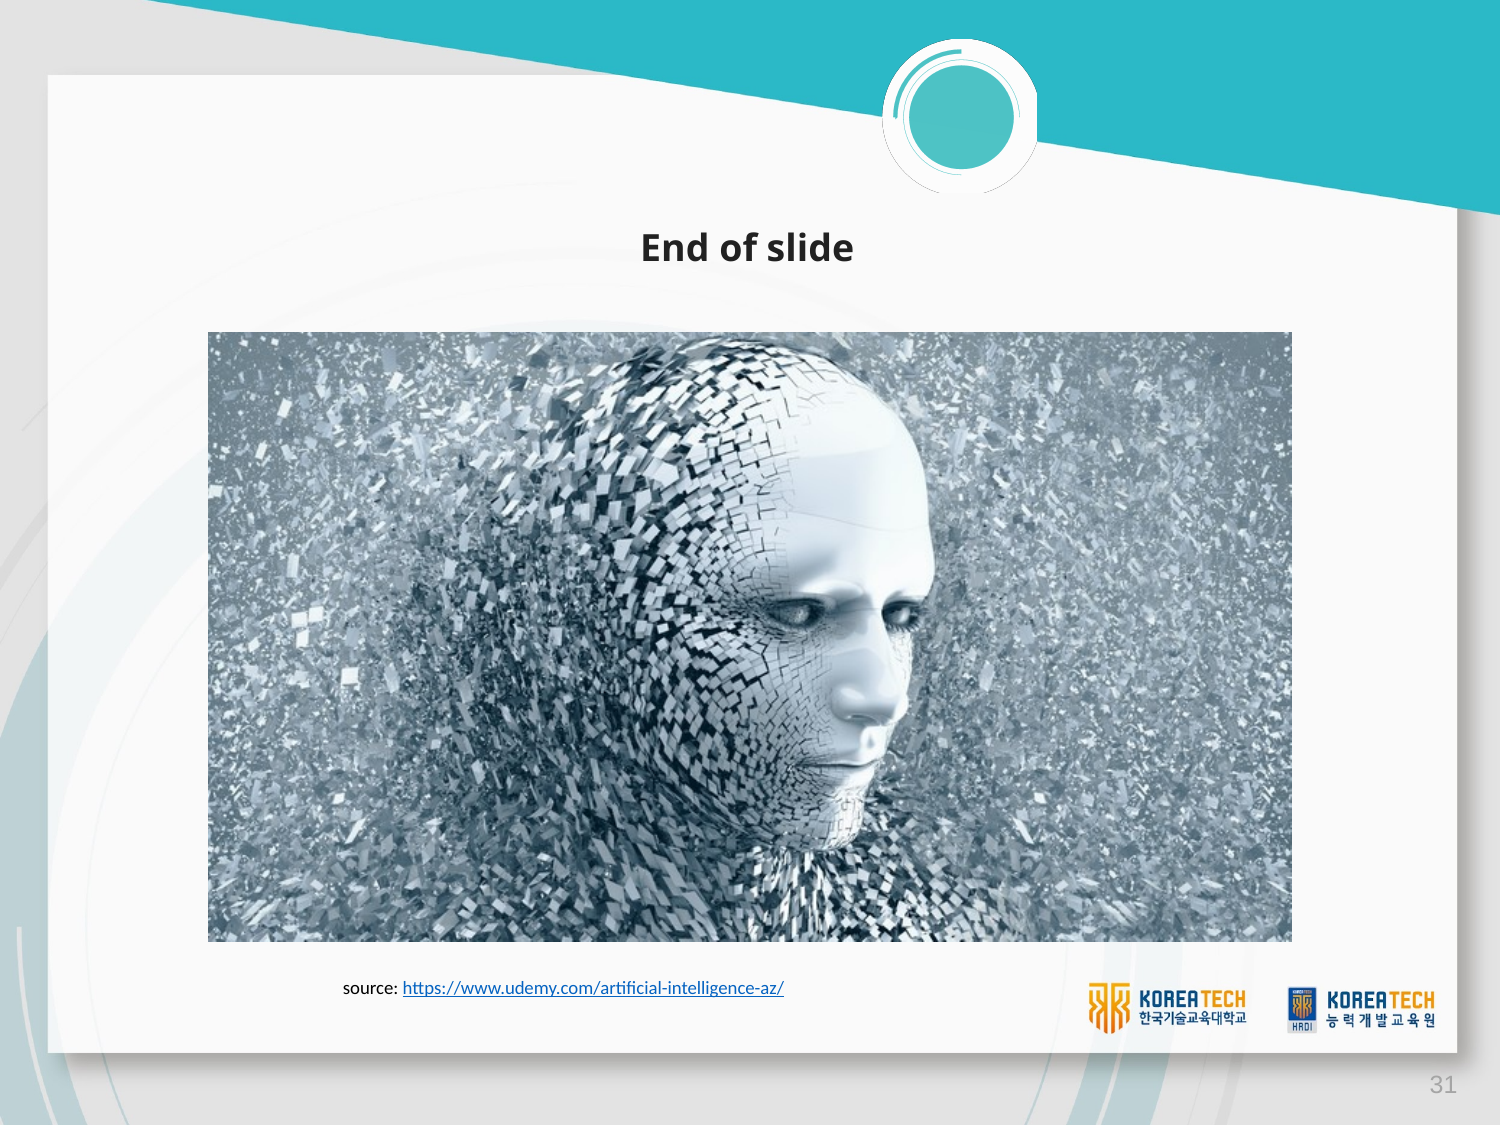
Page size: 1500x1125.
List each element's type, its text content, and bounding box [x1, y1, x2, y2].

text_box End of slide [103, 210, 1391, 961]
text_box source: https://www.udemy.com/artificial-intelligence-az/ [103, 960, 1023, 1021]
picture [0, 0, 1500, 1125]
slide_number 31 [1225, 1053, 1473, 1114]
